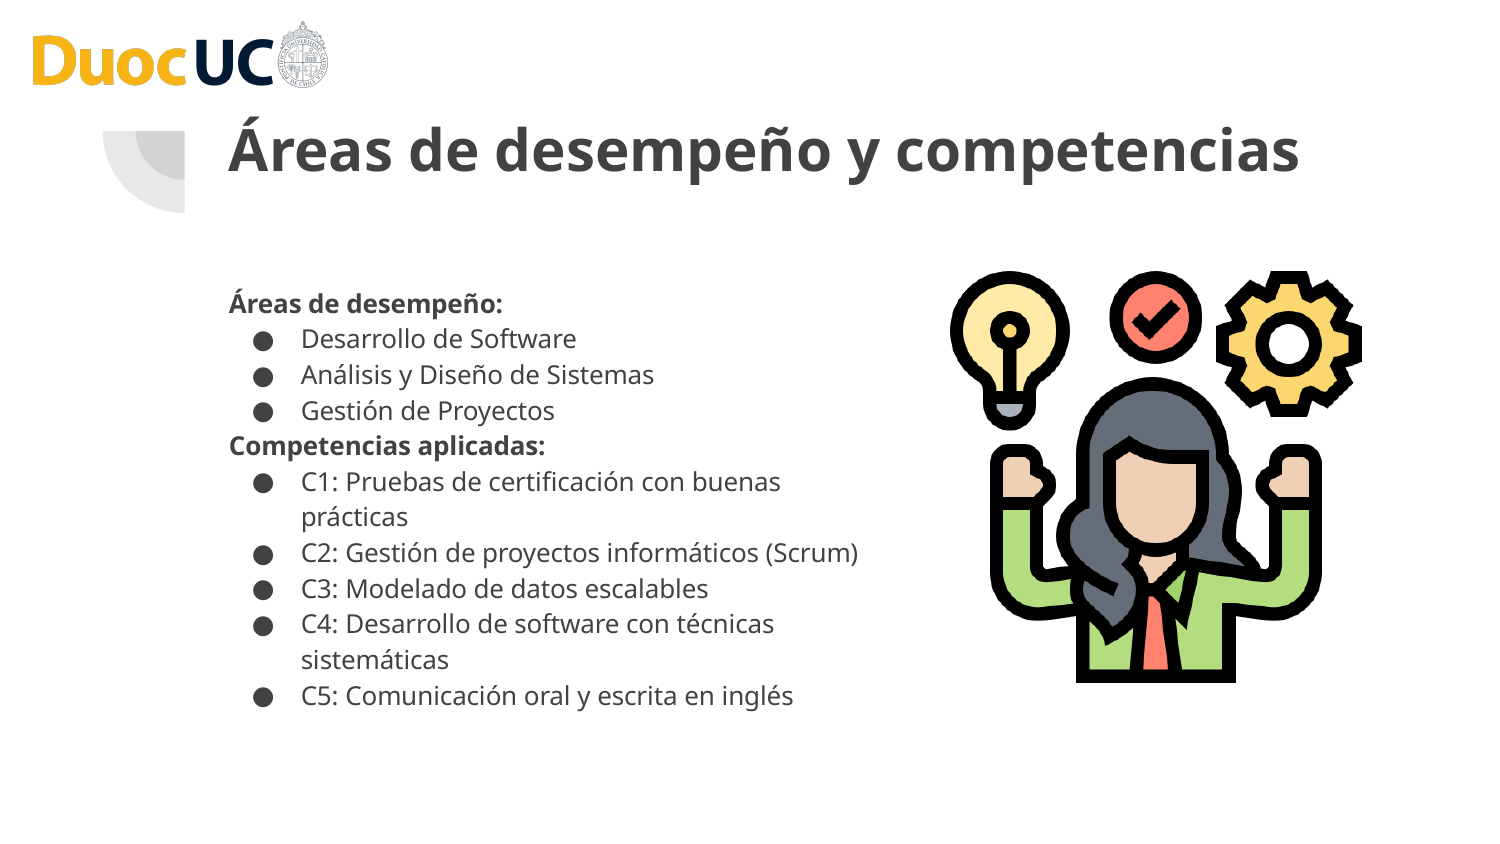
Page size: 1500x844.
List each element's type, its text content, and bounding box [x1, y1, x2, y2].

title Áreas de desempeño y competencias [213, 98, 1368, 263]
picture [943, 264, 1368, 689]
list Áreas de desempeño: Desarrollo de Software Análisis y Diseño de Sistemas Gestión de Proyectos Competencias aplicadas: C1: Pruebas de certificación con buenas prácticas C2: Gestión de proyectos informáticos (Scrum) C3: Modelado de datos escalables C4: Desarrollo de software con técnicas sistemáticas C5: Comunicación oral y escrita en inglés [213, 267, 879, 745]
picture [29, 16, 332, 92]
